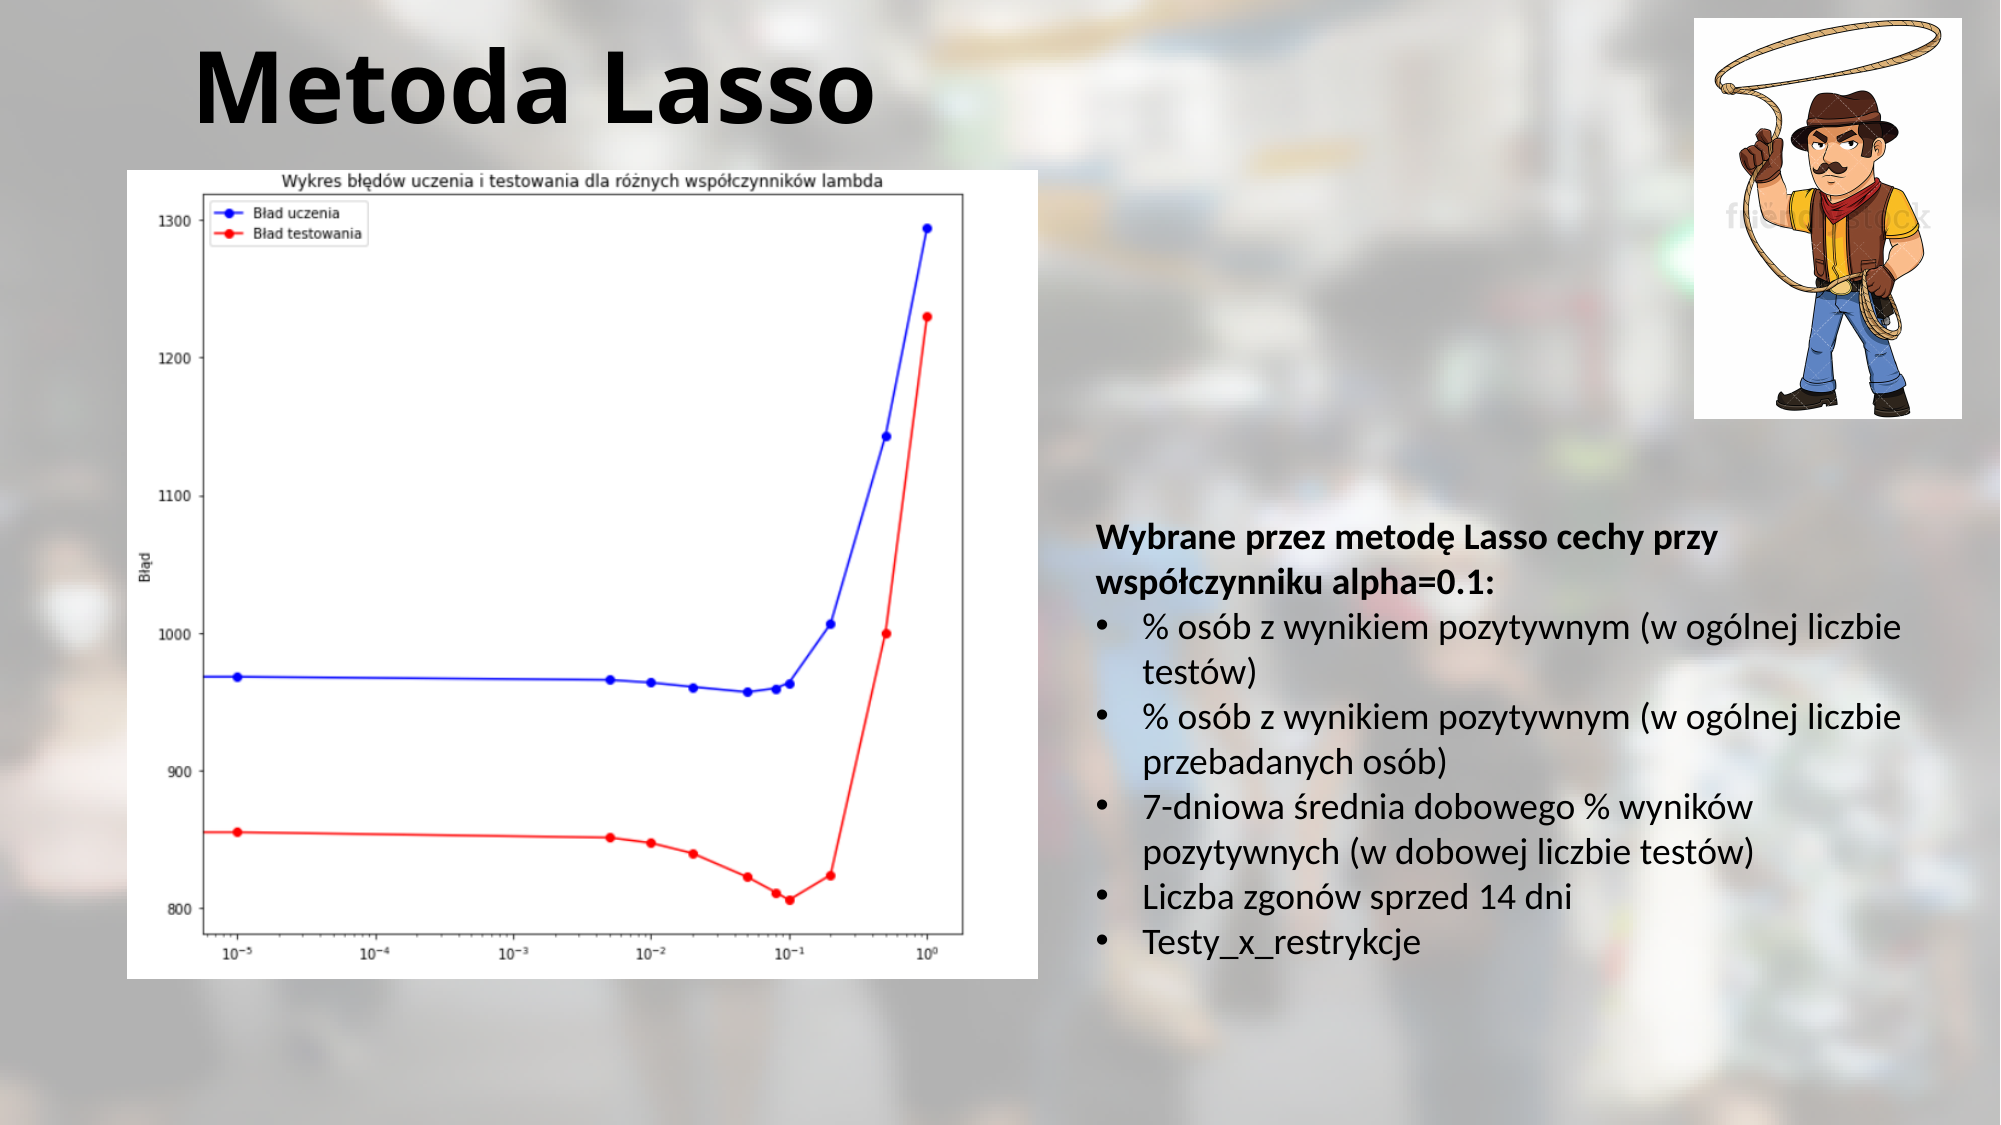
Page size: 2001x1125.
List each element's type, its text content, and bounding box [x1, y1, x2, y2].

text_box Wybrane przez metodę Lasso cechy przy współczynniku alpha=0.1: % osób z wynikiem pozytywnym (w ogólnej liczbie testów) % osób z wynikiem pozytywnym (w ogólnej liczbie przebadanych osób) 7-dniowa średnia dobowego % wyników pozytywnych (w dobowej liczbie testów) Liczba zgonów sprzed 14 dni Testy_x_restrykcje [1080, 504, 1962, 970]
title Metoda Lasso [0, 11, 1070, 154]
picture [127, 170, 1038, 979]
picture [1694, 18, 1962, 419]
